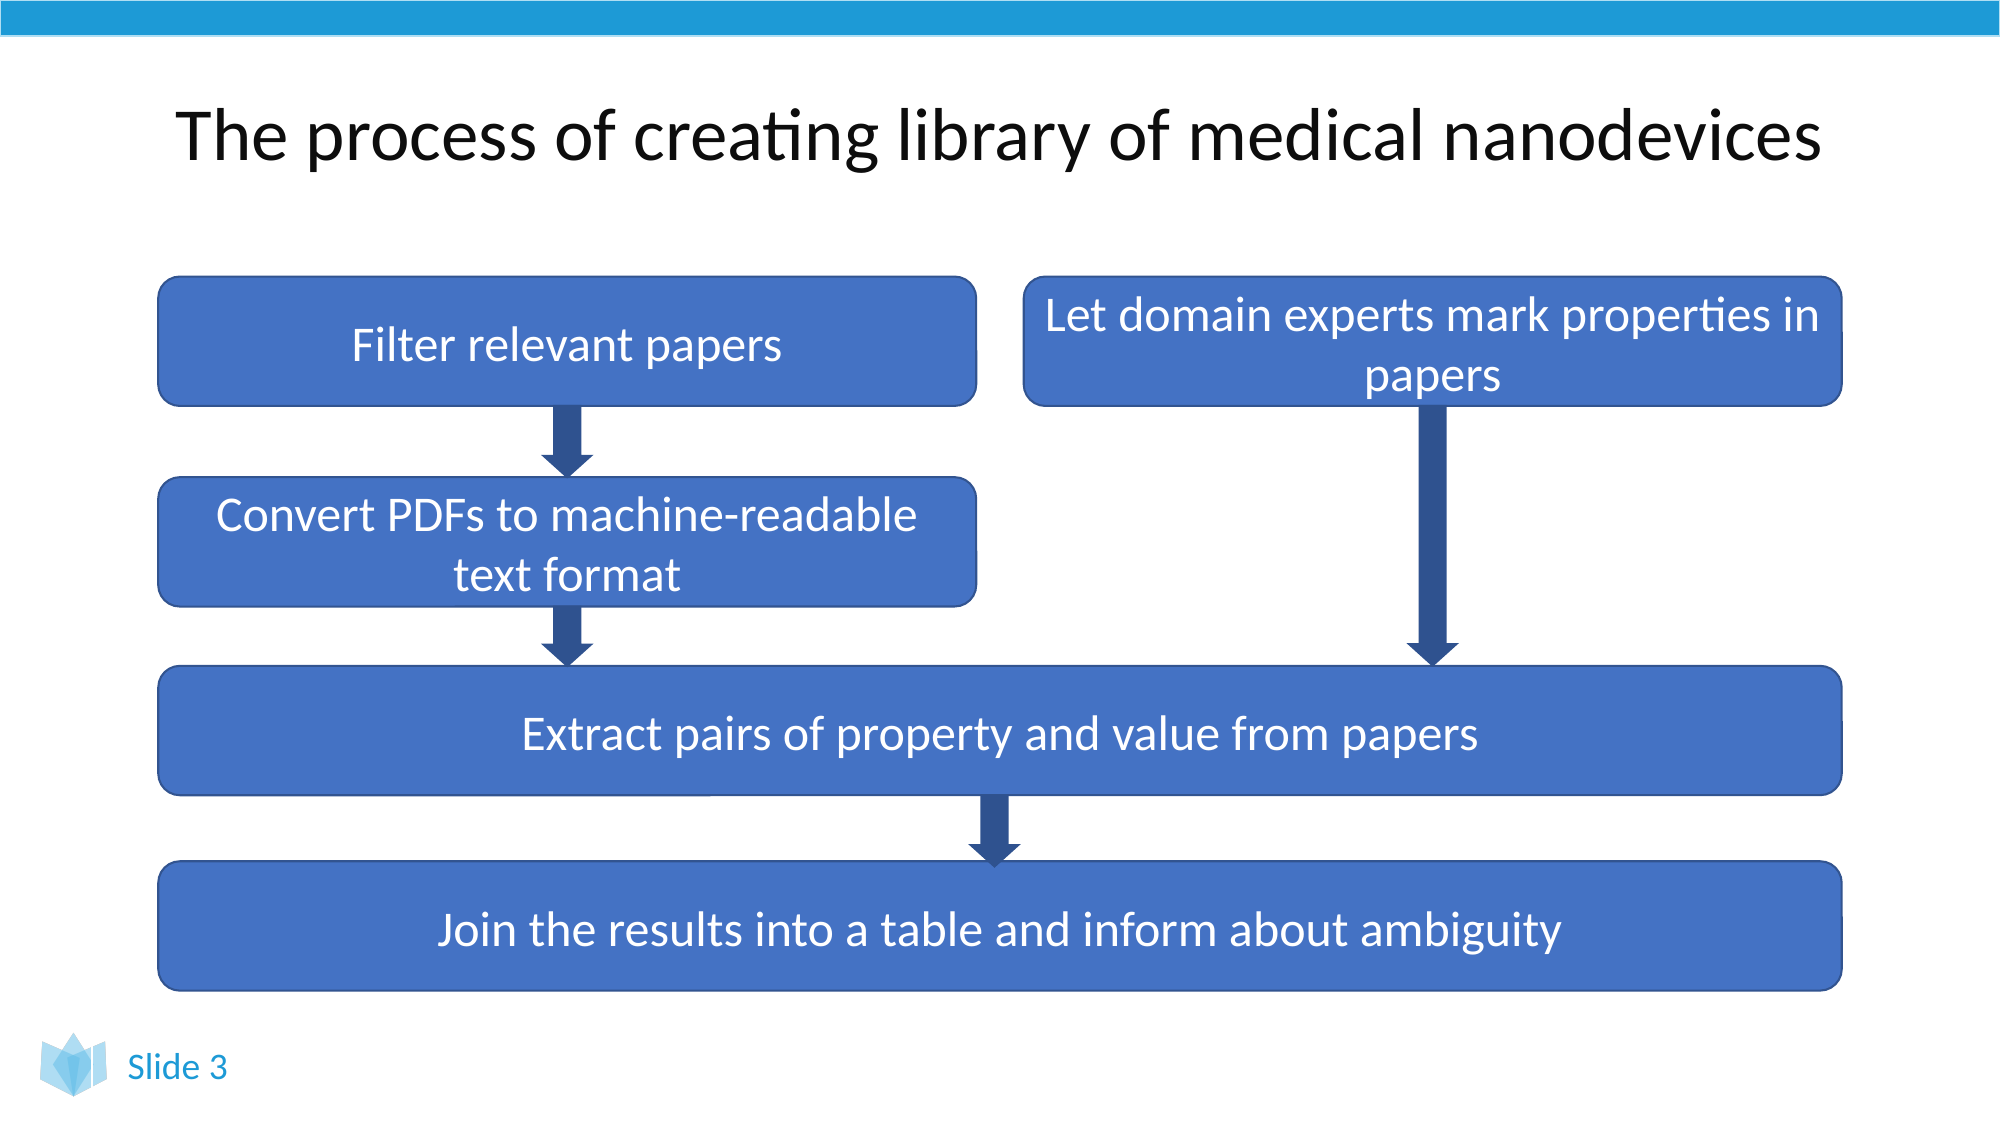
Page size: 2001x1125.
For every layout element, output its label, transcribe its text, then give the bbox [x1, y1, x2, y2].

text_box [970, 795, 1019, 867]
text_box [1408, 405, 1457, 666]
text_box Filter relevant papers [157, 275, 978, 407]
text_box The process of creating library of medical nanodevices [0, 93, 2000, 168]
text_box Convert PDFs to machine-readable text format [157, 476, 978, 608]
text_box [543, 405, 591, 478]
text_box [543, 606, 591, 666]
text_box [0, 0, 2000, 37]
text_box Slide 3 [91, 1027, 264, 1102]
text_box Let domain experts mark properties in papers [1022, 275, 1843, 407]
picture [37, 1028, 111, 1102]
text_box Extract pairs of property and value from papers [157, 664, 1843, 797]
text_box Join the results into a table and inform about ambiguity [157, 860, 1843, 992]
